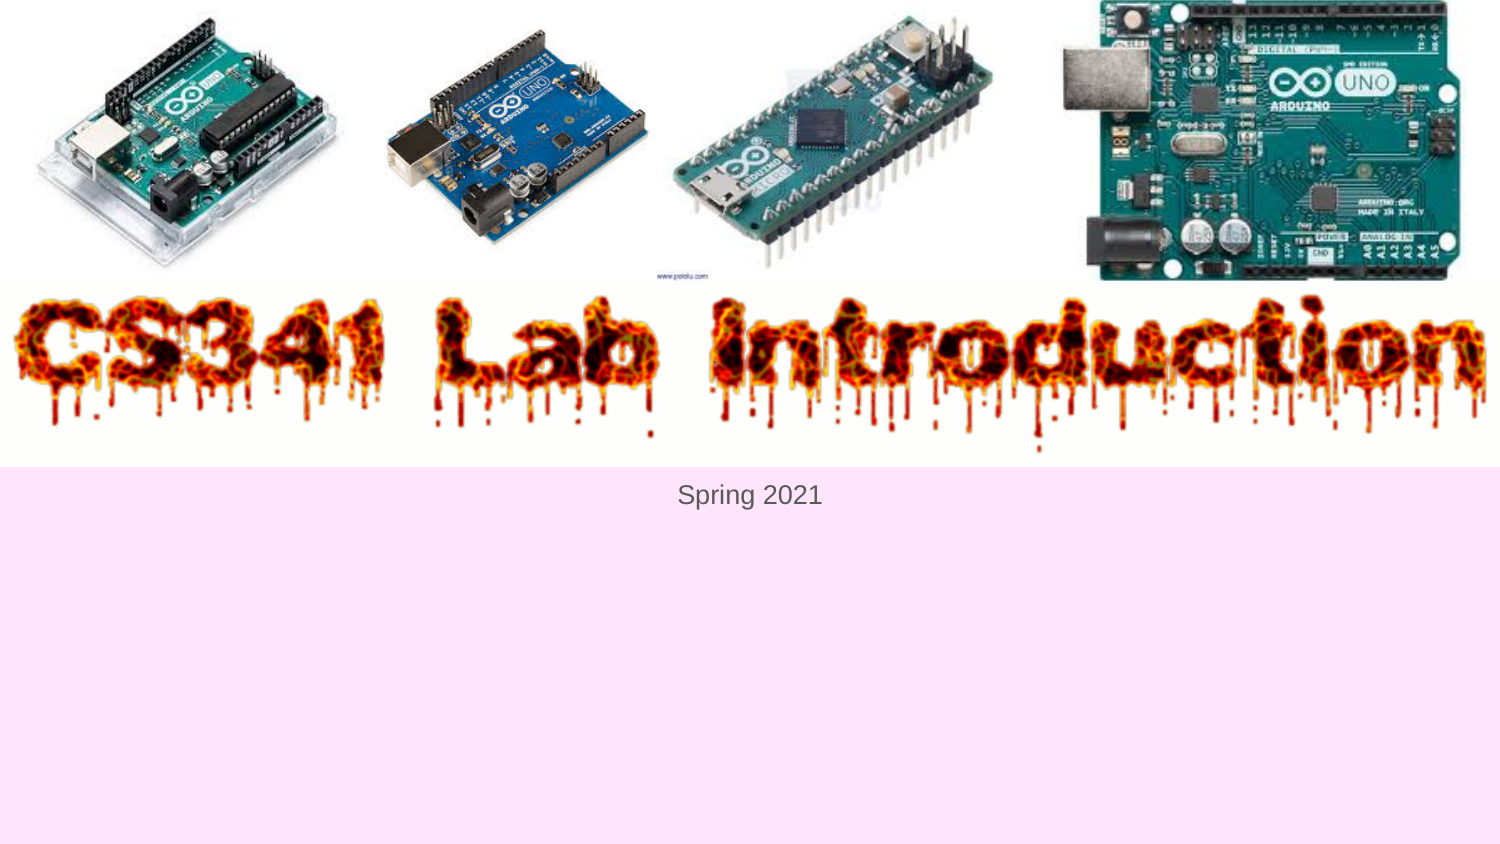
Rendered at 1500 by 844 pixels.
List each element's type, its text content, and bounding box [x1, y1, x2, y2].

picture [0, 0, 1500, 467]
subtitle Spring 2021 [51, 476, 1449, 595]
